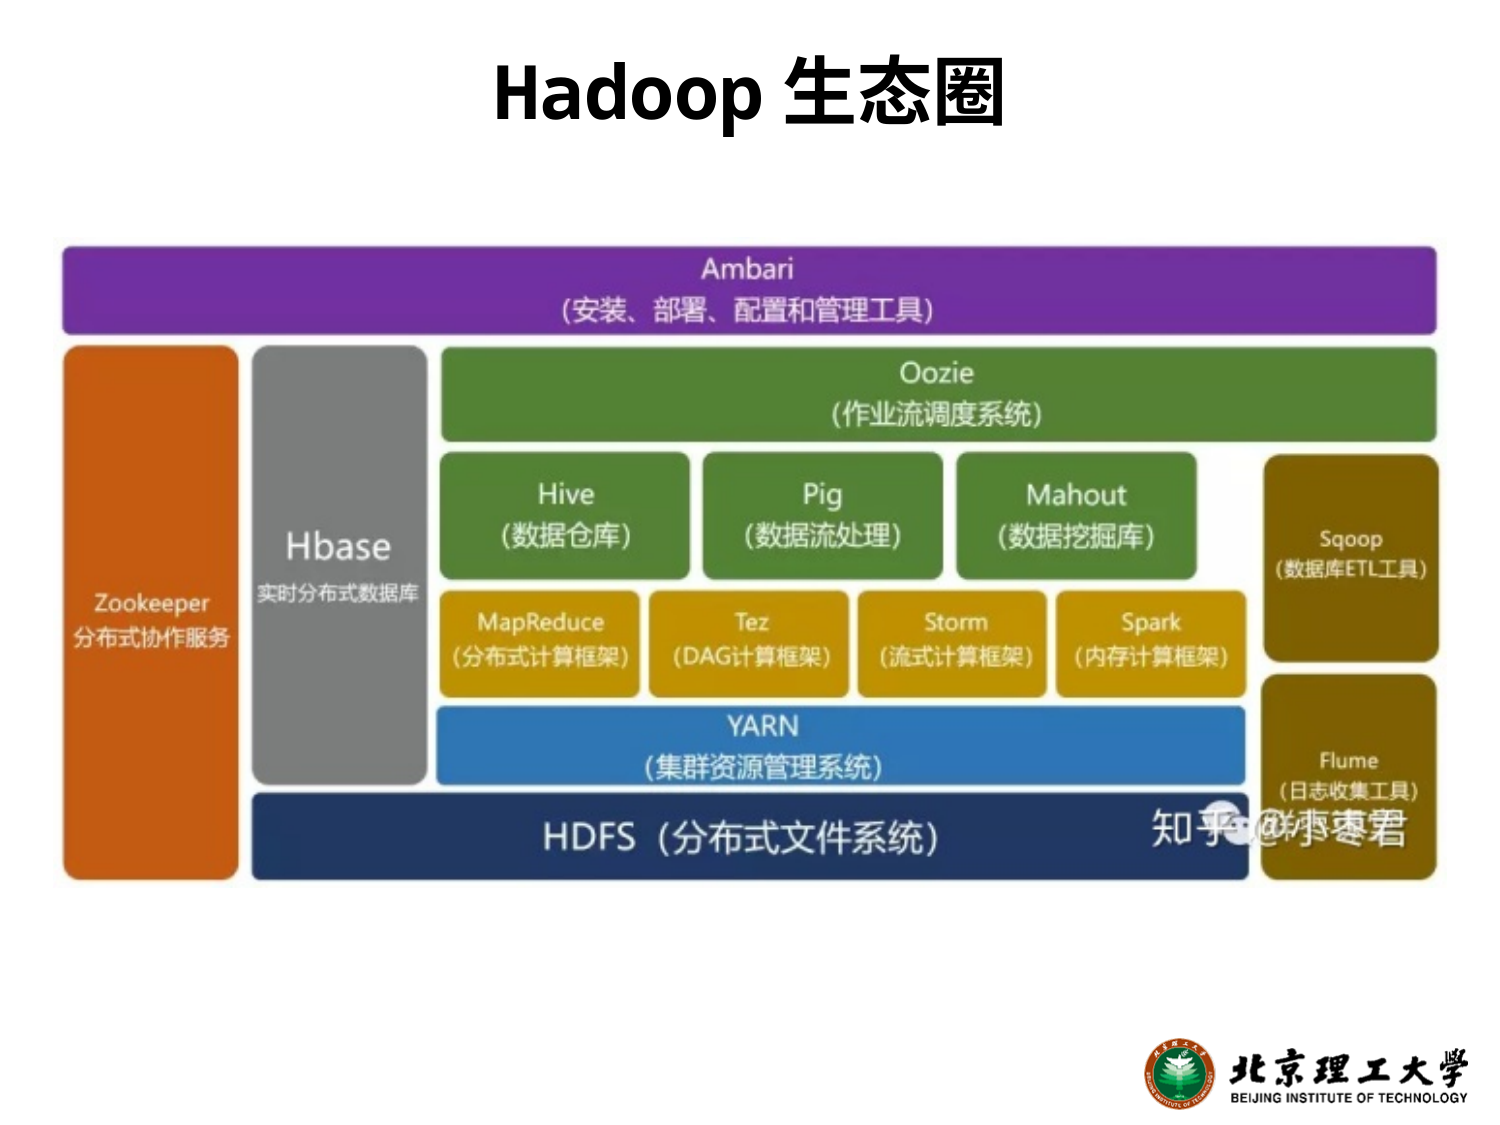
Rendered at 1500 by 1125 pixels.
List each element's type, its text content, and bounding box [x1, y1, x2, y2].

title Hadoop生态圈 [76, 17, 1425, 163]
picture [53, 237, 1447, 888]
picture [1144, 1038, 1468, 1110]
